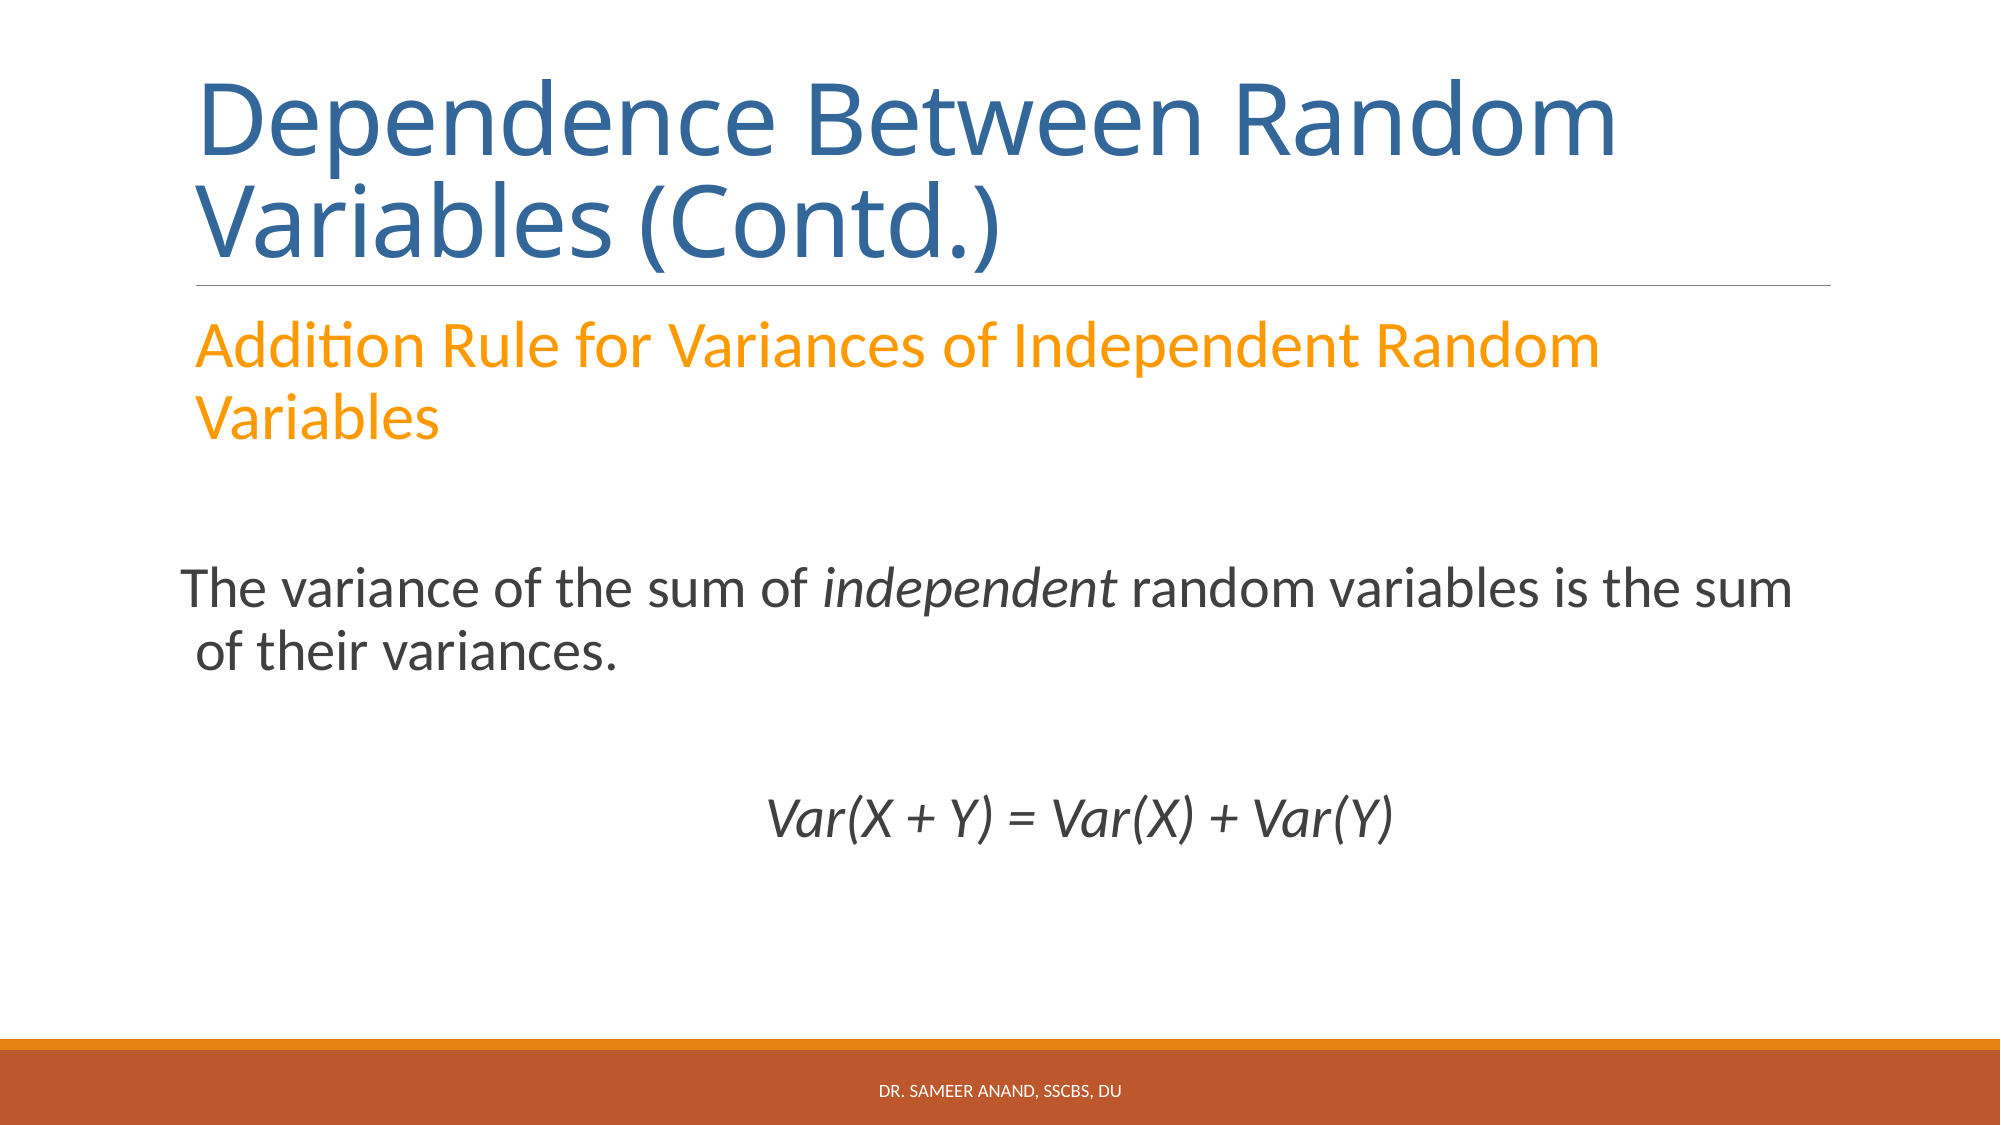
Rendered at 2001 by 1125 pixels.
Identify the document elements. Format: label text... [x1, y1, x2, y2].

footer Dr. Sameer Anand, SSCBS, DU [604, 1059, 1396, 1120]
title Dependence Between Random Variables (Contd.) [180, 47, 1830, 285]
list Addition Rule for Variances of Independent Random Variables The variance of the sum of independent random variables is the sum of their variances. Var(X + Y) = Var(X) + Var(Y) [180, 302, 1830, 963]
